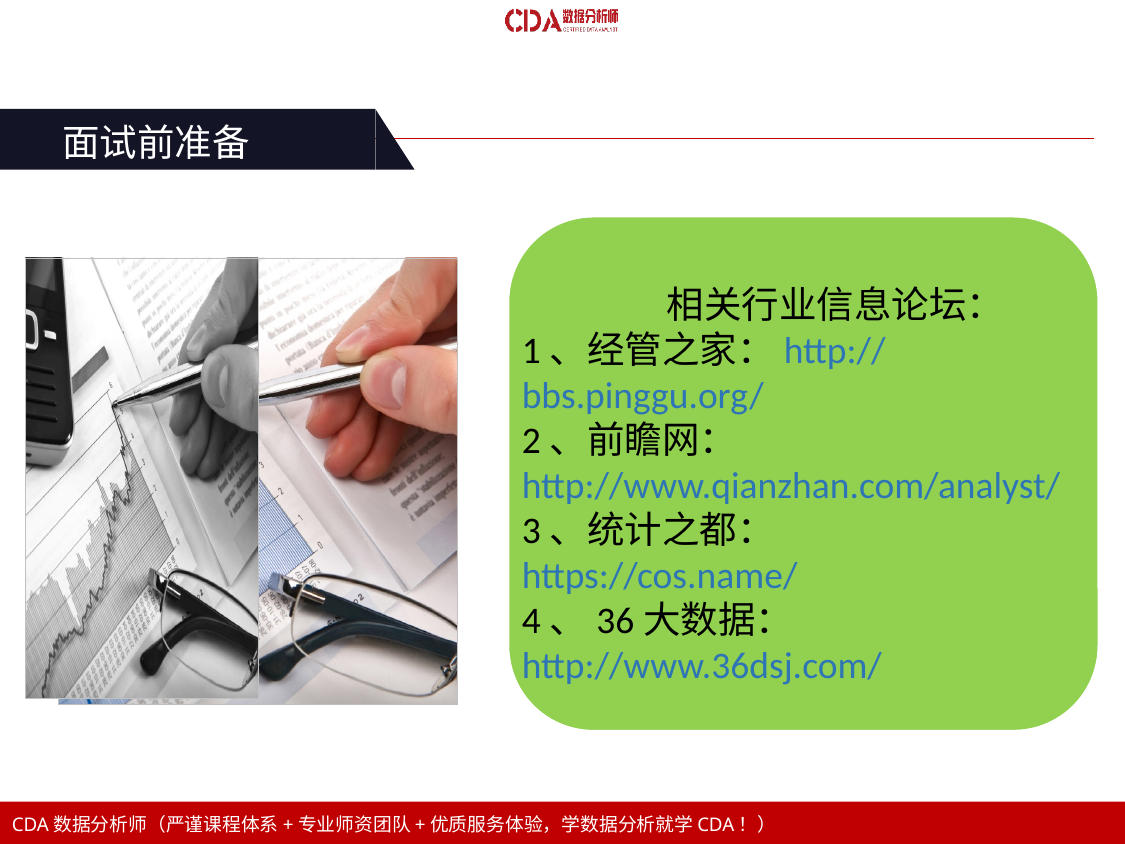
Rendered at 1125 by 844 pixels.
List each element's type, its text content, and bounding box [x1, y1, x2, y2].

text_box [25, 257, 258, 699]
text_box [512, 215, 1095, 273]
text_box 相关行业信息论坛： 1、经管之家：http://bbs.pinggu.org/ 2、前瞻网： http://www.qianzhan.com/analyst/ 3、统计之都： https://cos.name/ 4、36大数据： http://www.36dsj.com/ [507, 273, 1100, 693]
picture [505, 8, 618, 32]
text_box [521, 693, 1086, 732]
text_box [58, 257, 458, 705]
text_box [0, 108, 415, 175]
